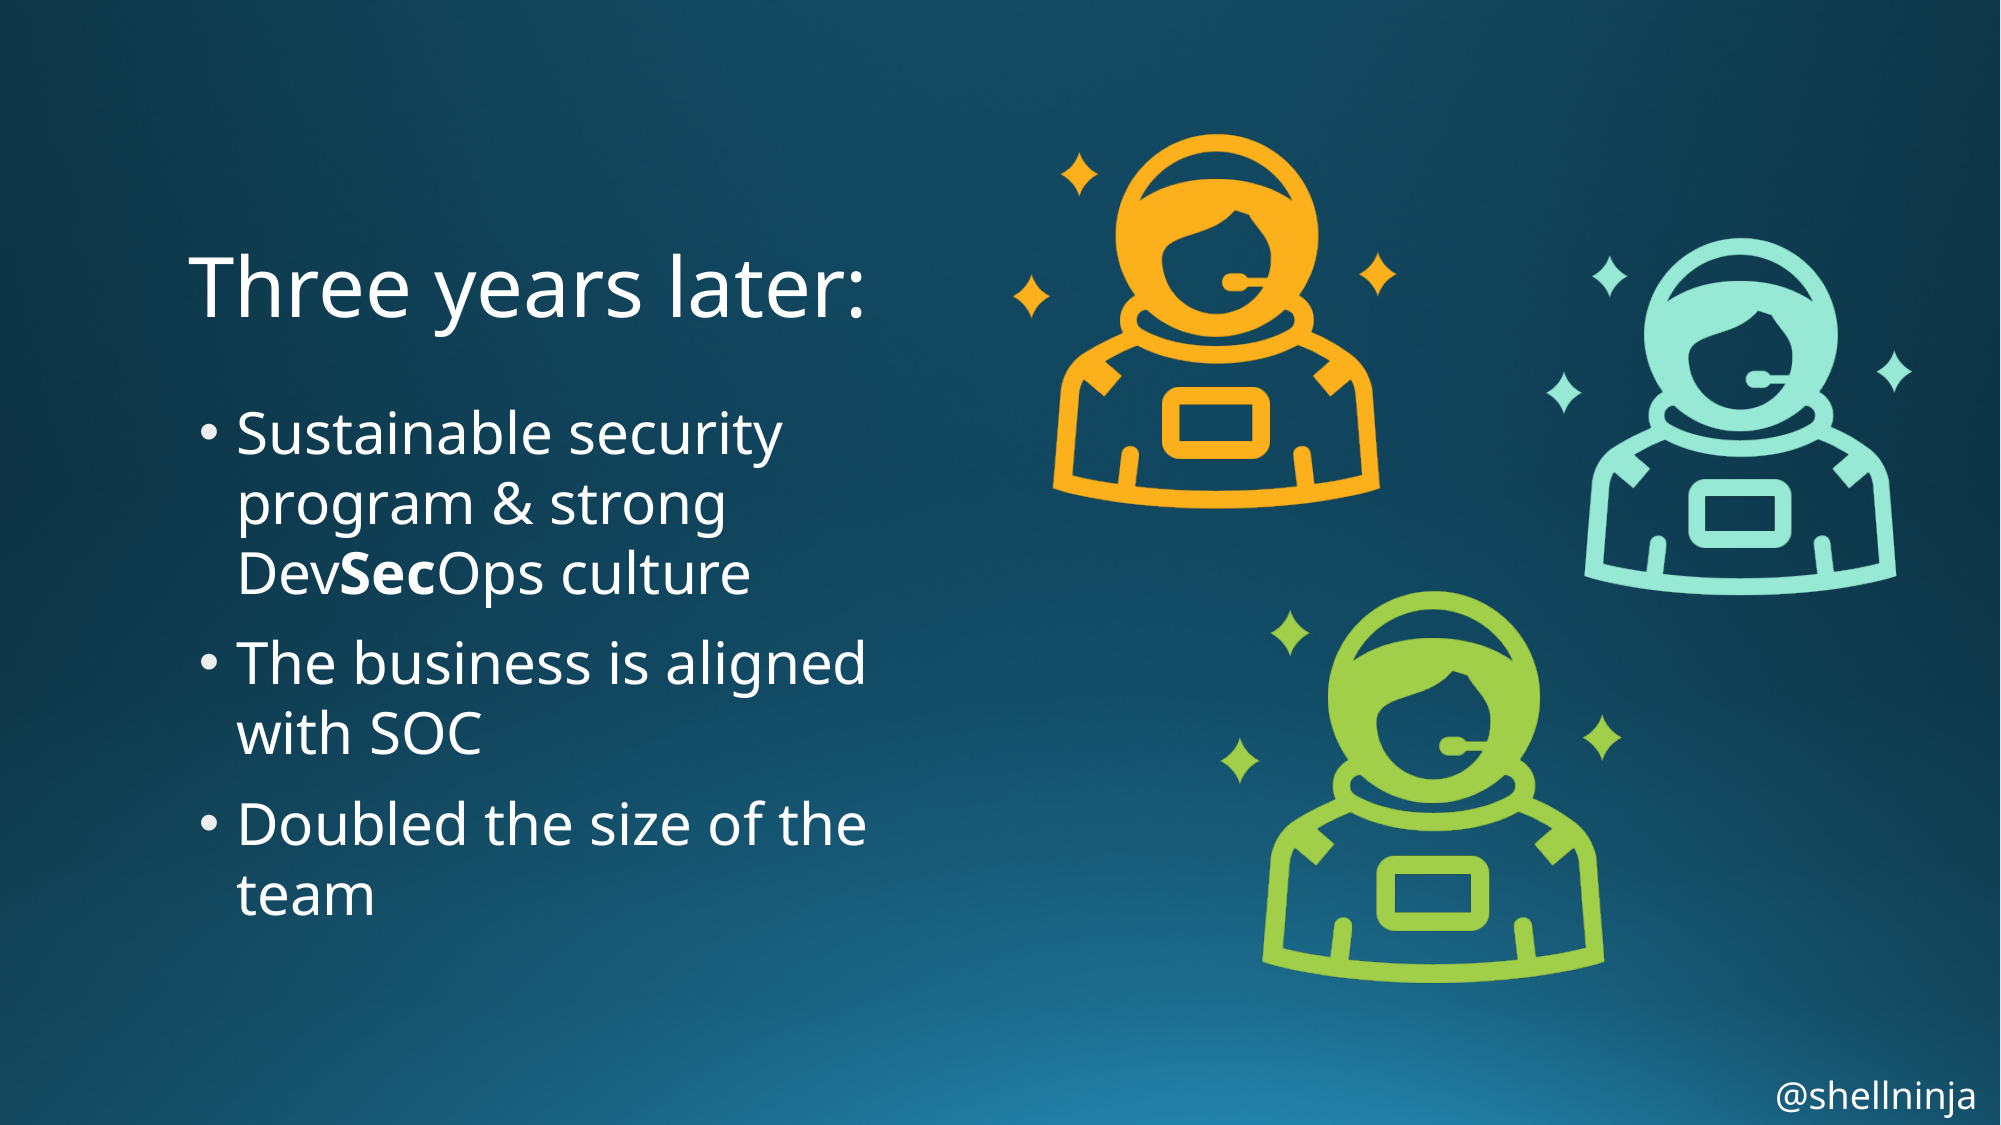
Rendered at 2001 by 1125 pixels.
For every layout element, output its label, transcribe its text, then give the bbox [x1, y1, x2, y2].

text_box @shellninja [1755, 1064, 1993, 1125]
title Three years later: [173, 151, 999, 344]
list Sustainable security program & strong DevSecOps culture The business is aligned with SOC Doubled the size of the team [183, 388, 1009, 1014]
picture [0, 0, 2001, 1125]
